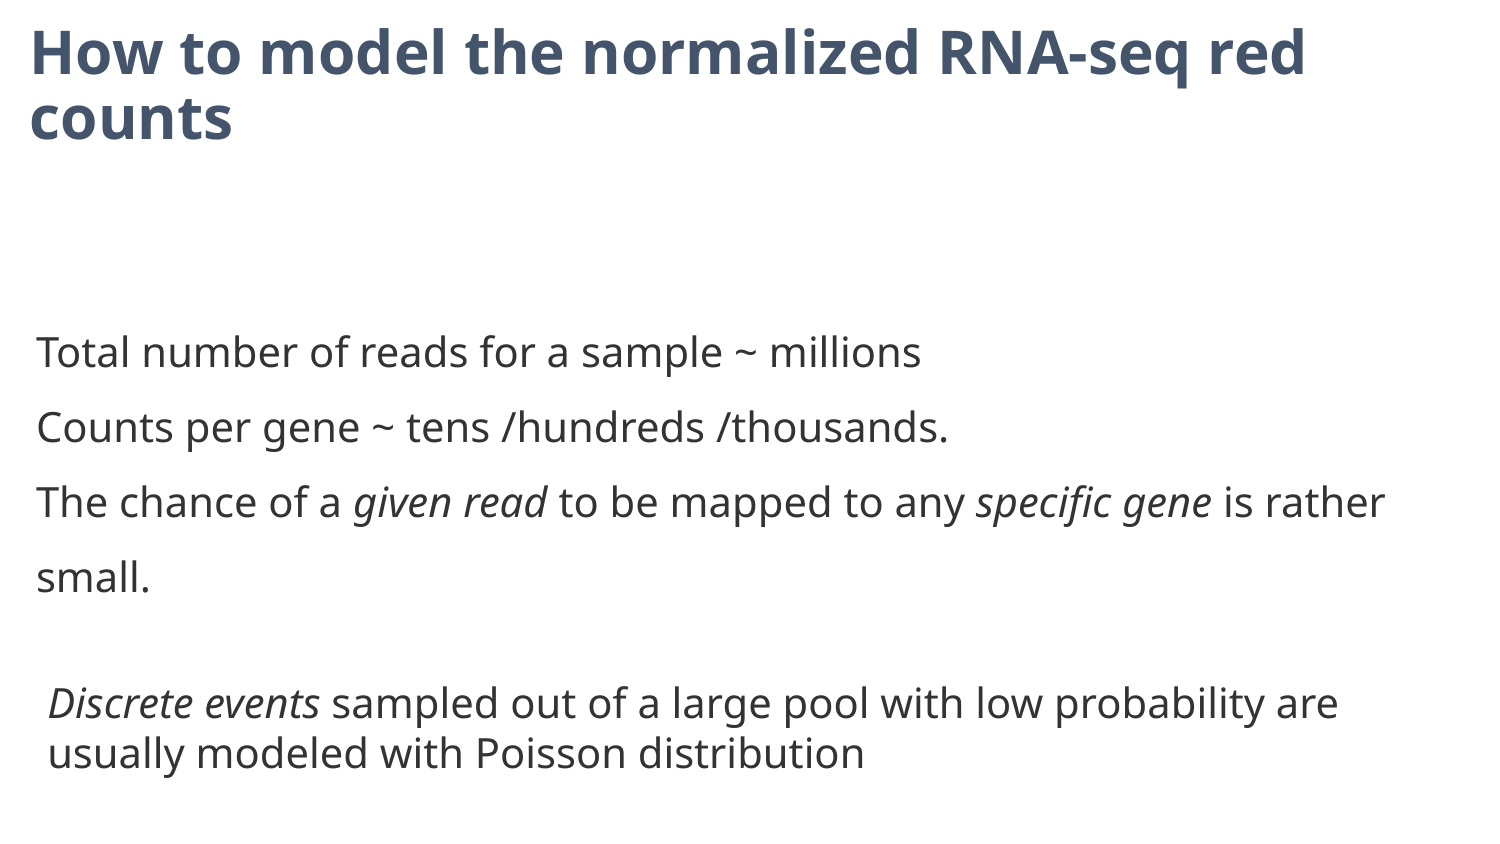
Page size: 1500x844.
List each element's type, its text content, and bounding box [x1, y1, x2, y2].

text_box How to model the normalized RNA-seq red counts [29, 22, 1500, 144]
text_box Discrete events sampled out of a large pool with low probability are usually modeled with Poisson distribution [36, 670, 1464, 783]
text_box Total number of reads for a sample ~ millions Counts per gene ~ tens /hundreds /thousands. The chance of a given read to be mapped to any specific gene is rather small. [36, 301, 1500, 422]
